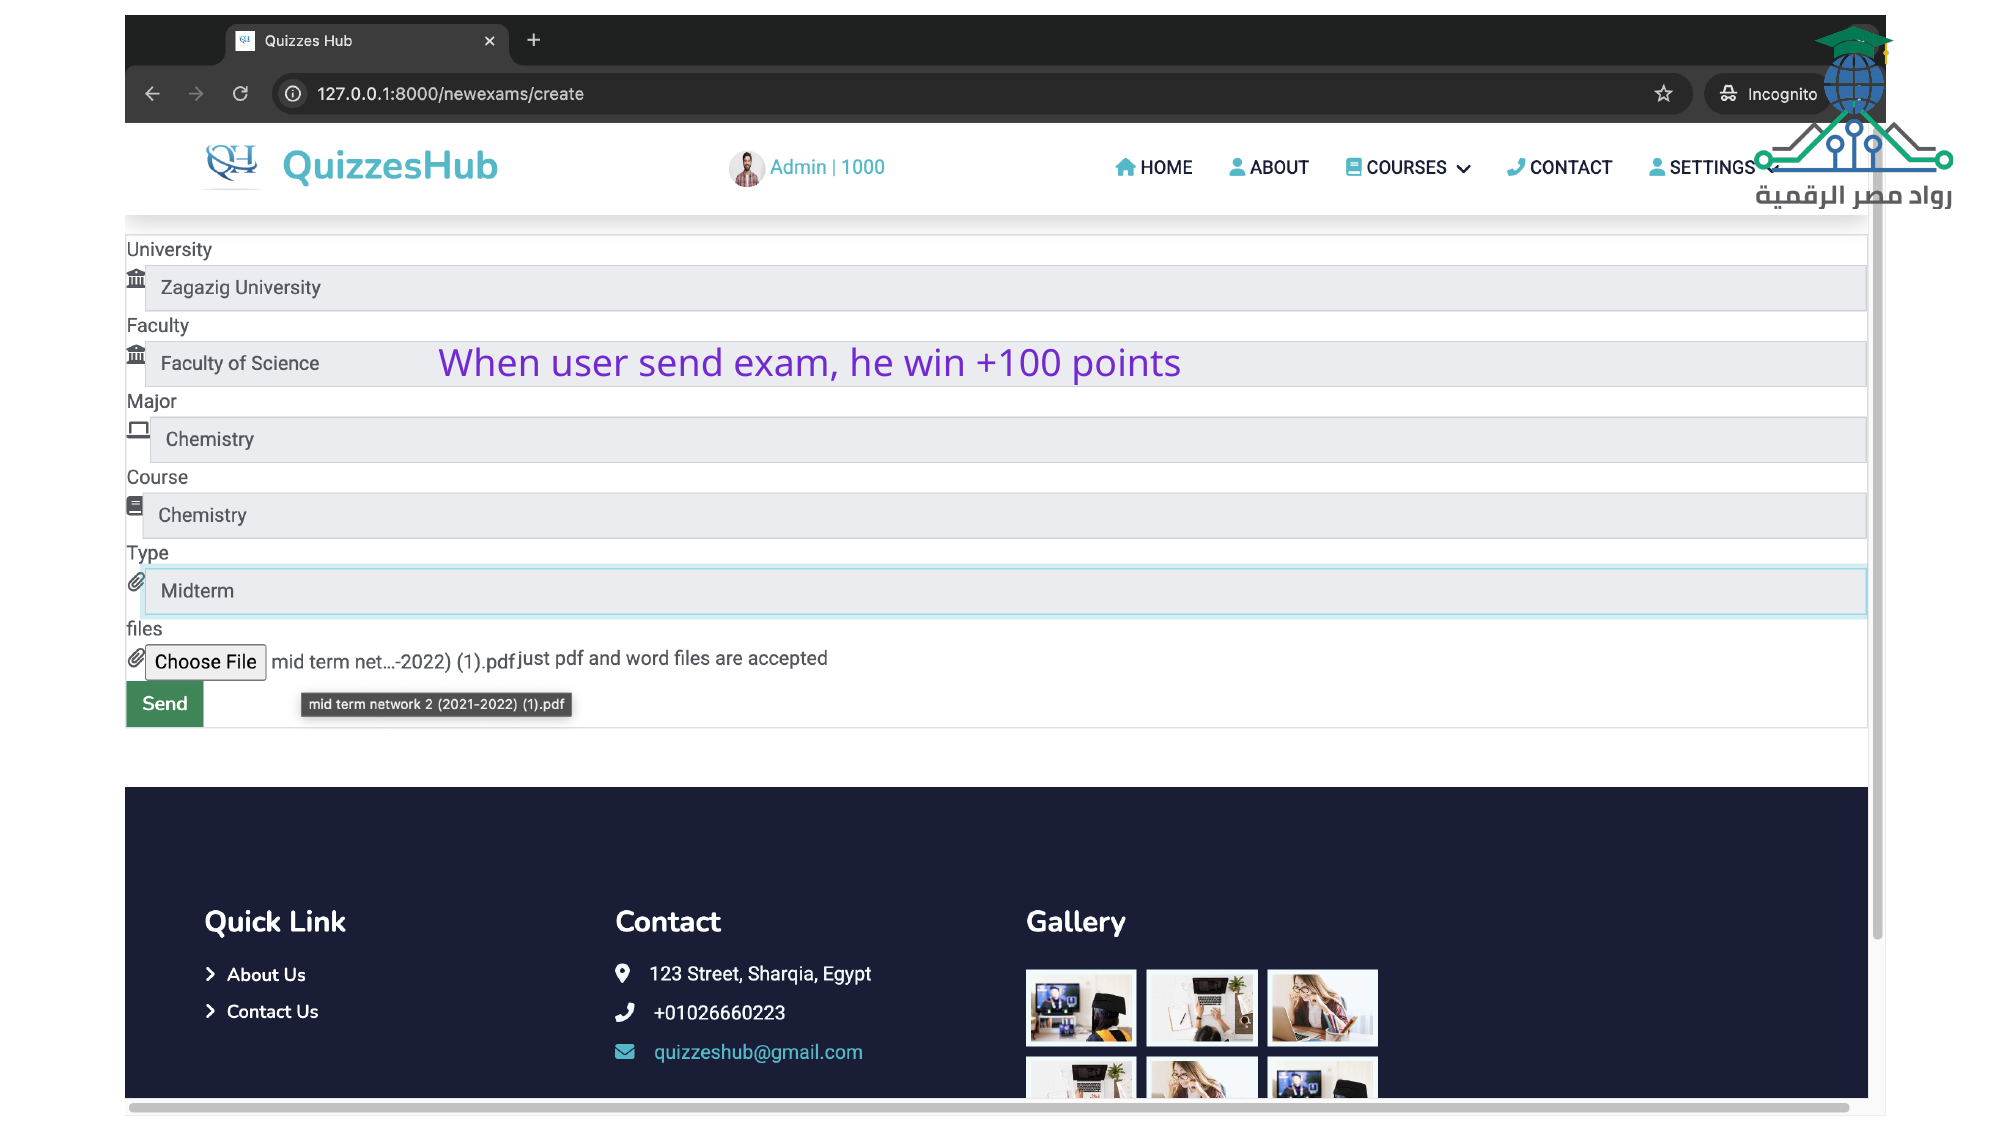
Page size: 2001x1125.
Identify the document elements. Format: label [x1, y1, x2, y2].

picture [124, 15, 1954, 1117]
